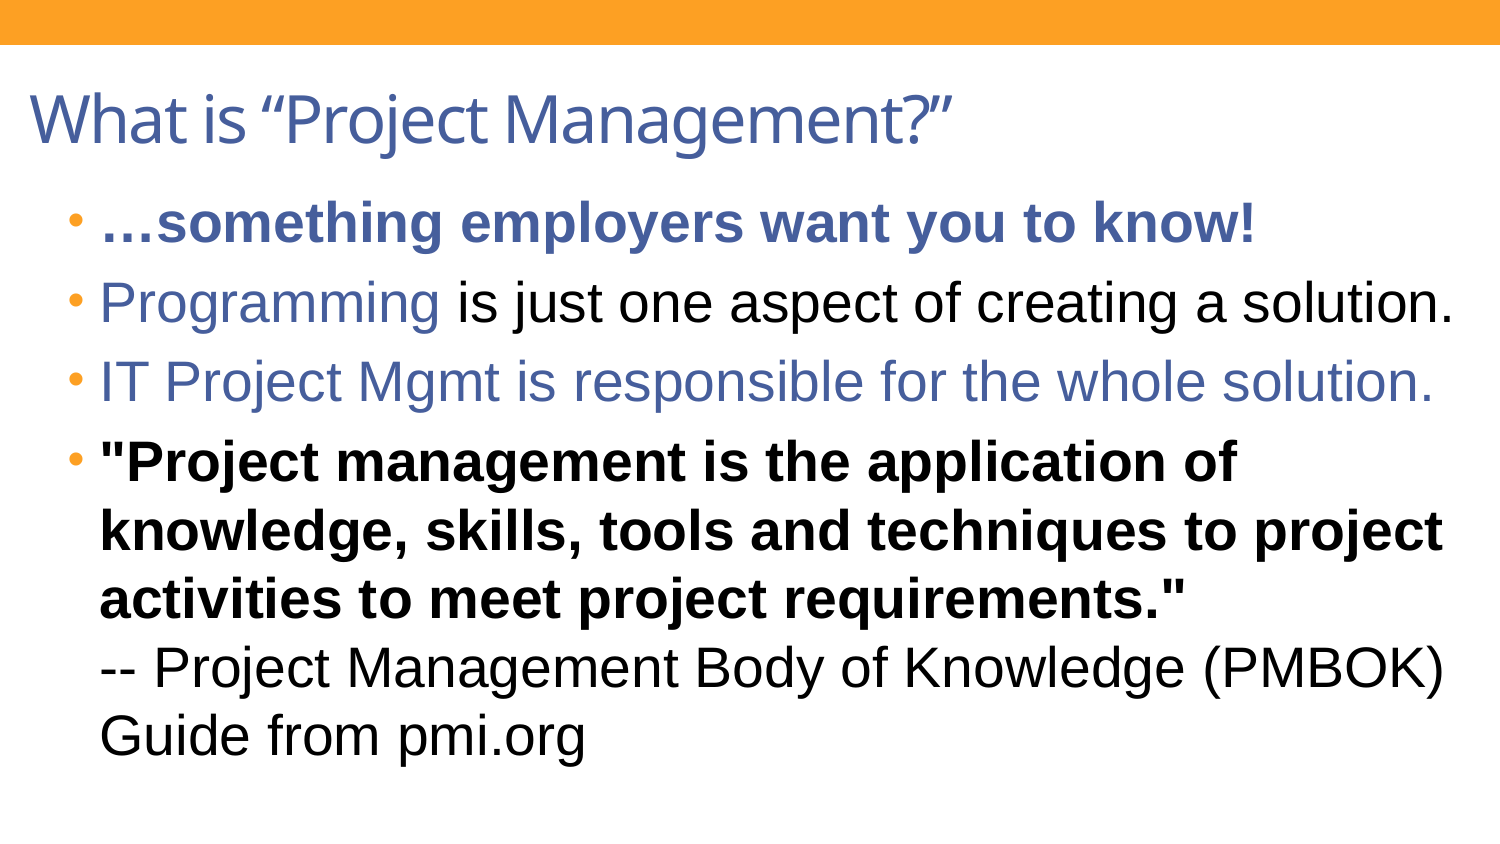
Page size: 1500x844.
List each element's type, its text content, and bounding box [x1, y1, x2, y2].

list …something employers want you to know! Programming is just one aspect of creating a solution. IT Project Mgmt is responsible for the whole solution. "Project management is the application of knowledge, skills, tools and techniques to project activities to meet project requirements." -- Project Management Body of Knowledge (PMBOK) Guide from pmi.org [52, 178, 1482, 784]
title What is “Project Management?” [14, 55, 1486, 178]
